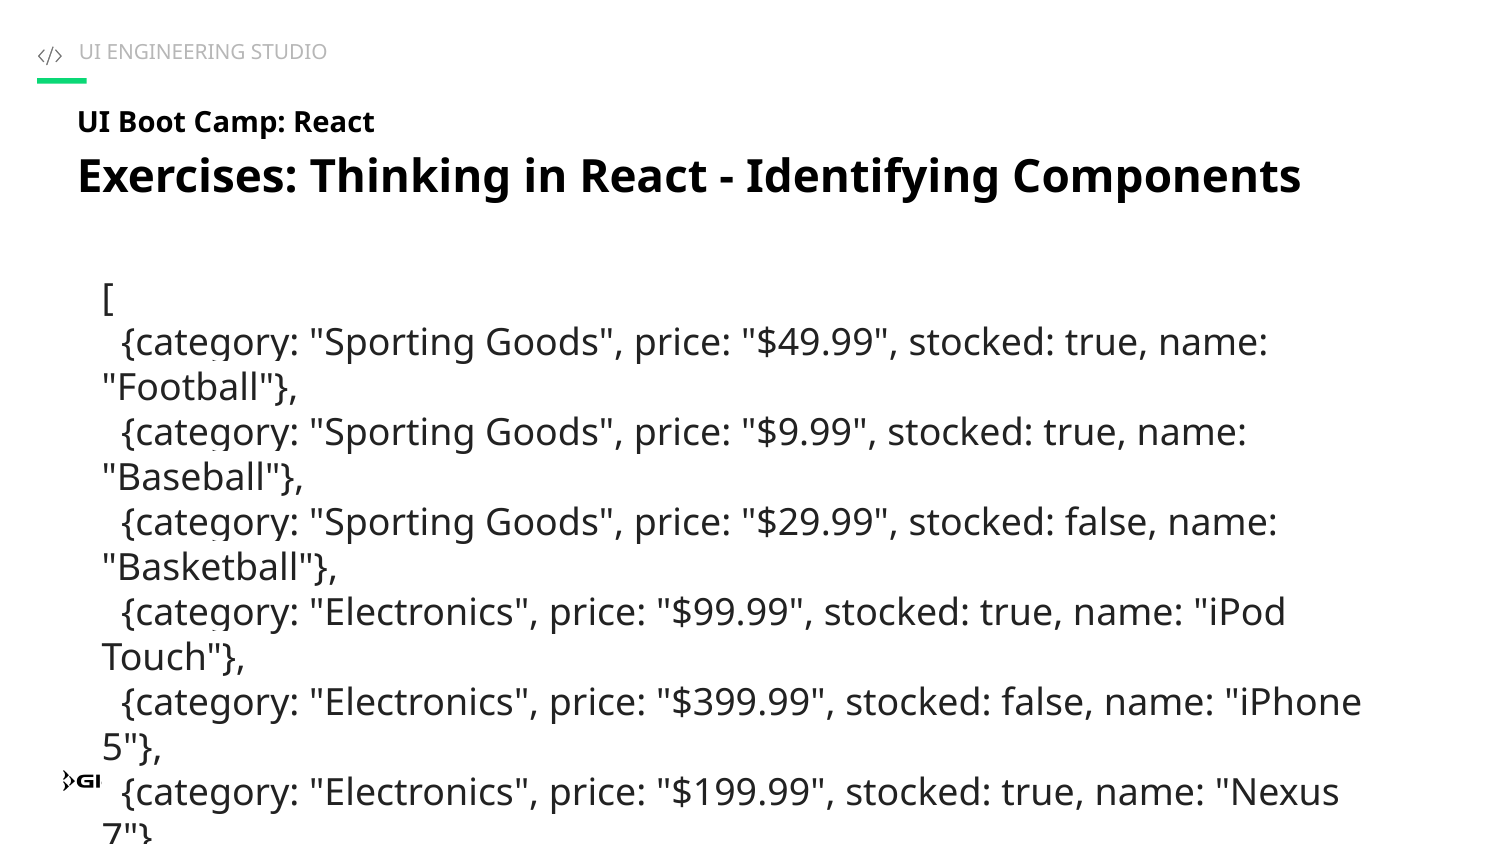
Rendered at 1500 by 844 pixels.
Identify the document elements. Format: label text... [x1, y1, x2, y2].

picture [62, 770, 172, 791]
picture [36, 45, 63, 66]
text_box [37, 78, 87, 84]
text_box UI ENGINEERING STUDIO [64, 29, 632, 69]
text_box UI Boot Camp: React Exercises: Thinking in React - Identifying Components [61, 83, 1404, 227]
text_box [ {category: "Sporting Goods", price: "$49.99", stocked: true, name: "Football"}, {category: "Sporting Goods", price: "$9.99", stocked: true, name: "Baseball"}, {category: "Sporting Goods", price: "$29.99", stocked: false, name: "Basketball"}, {category: "Electronics", price: "$99.99", stocked: true, name: "iPod Touch"}, {category: "Electronics", price: "$399.99", stocked: false, name: "iPhone 5"}, {category: "Electronics", price: "$199.99", stocked: true, name: "Nexus 7"} ]; [86, 258, 1404, 696]
